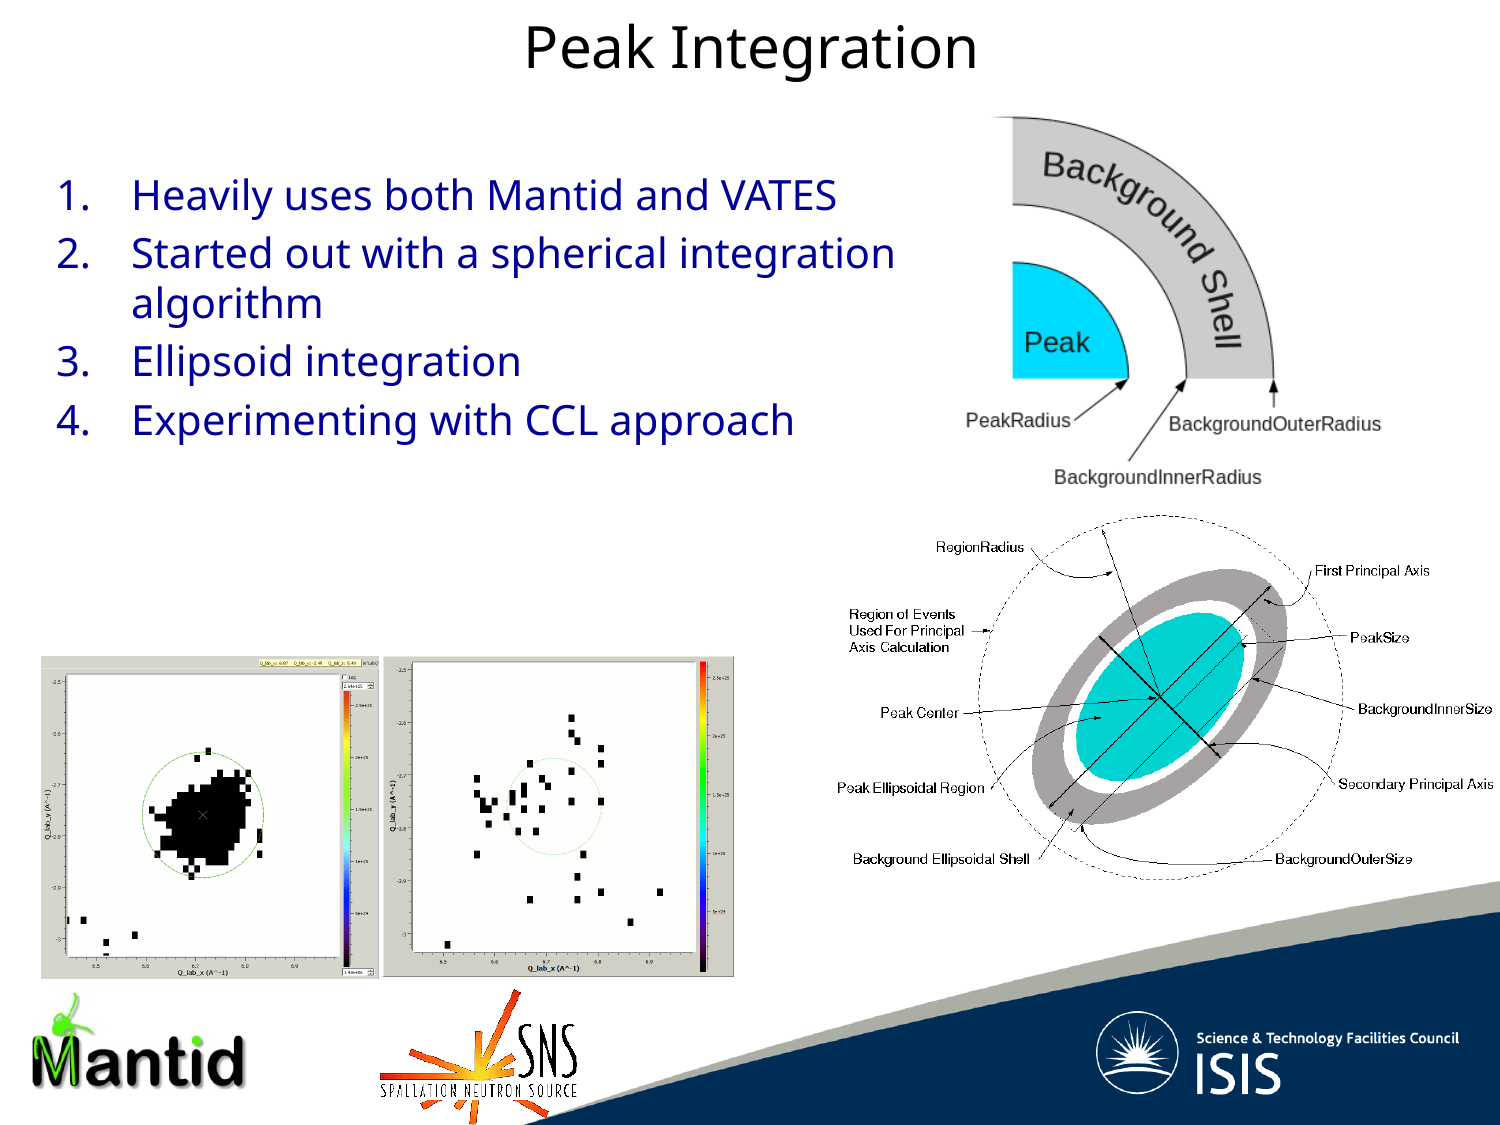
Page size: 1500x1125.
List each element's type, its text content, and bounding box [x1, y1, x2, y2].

picture [938, 101, 1402, 507]
text_box Heavily uses both Mantid and VATES Started out with a spherical integration algorithm Ellipsoid integration Experimenting with CCL approach [41, 160, 951, 941]
text_box Peak Integration [76, 3, 1427, 191]
picture [0, 514, 1500, 1125]
